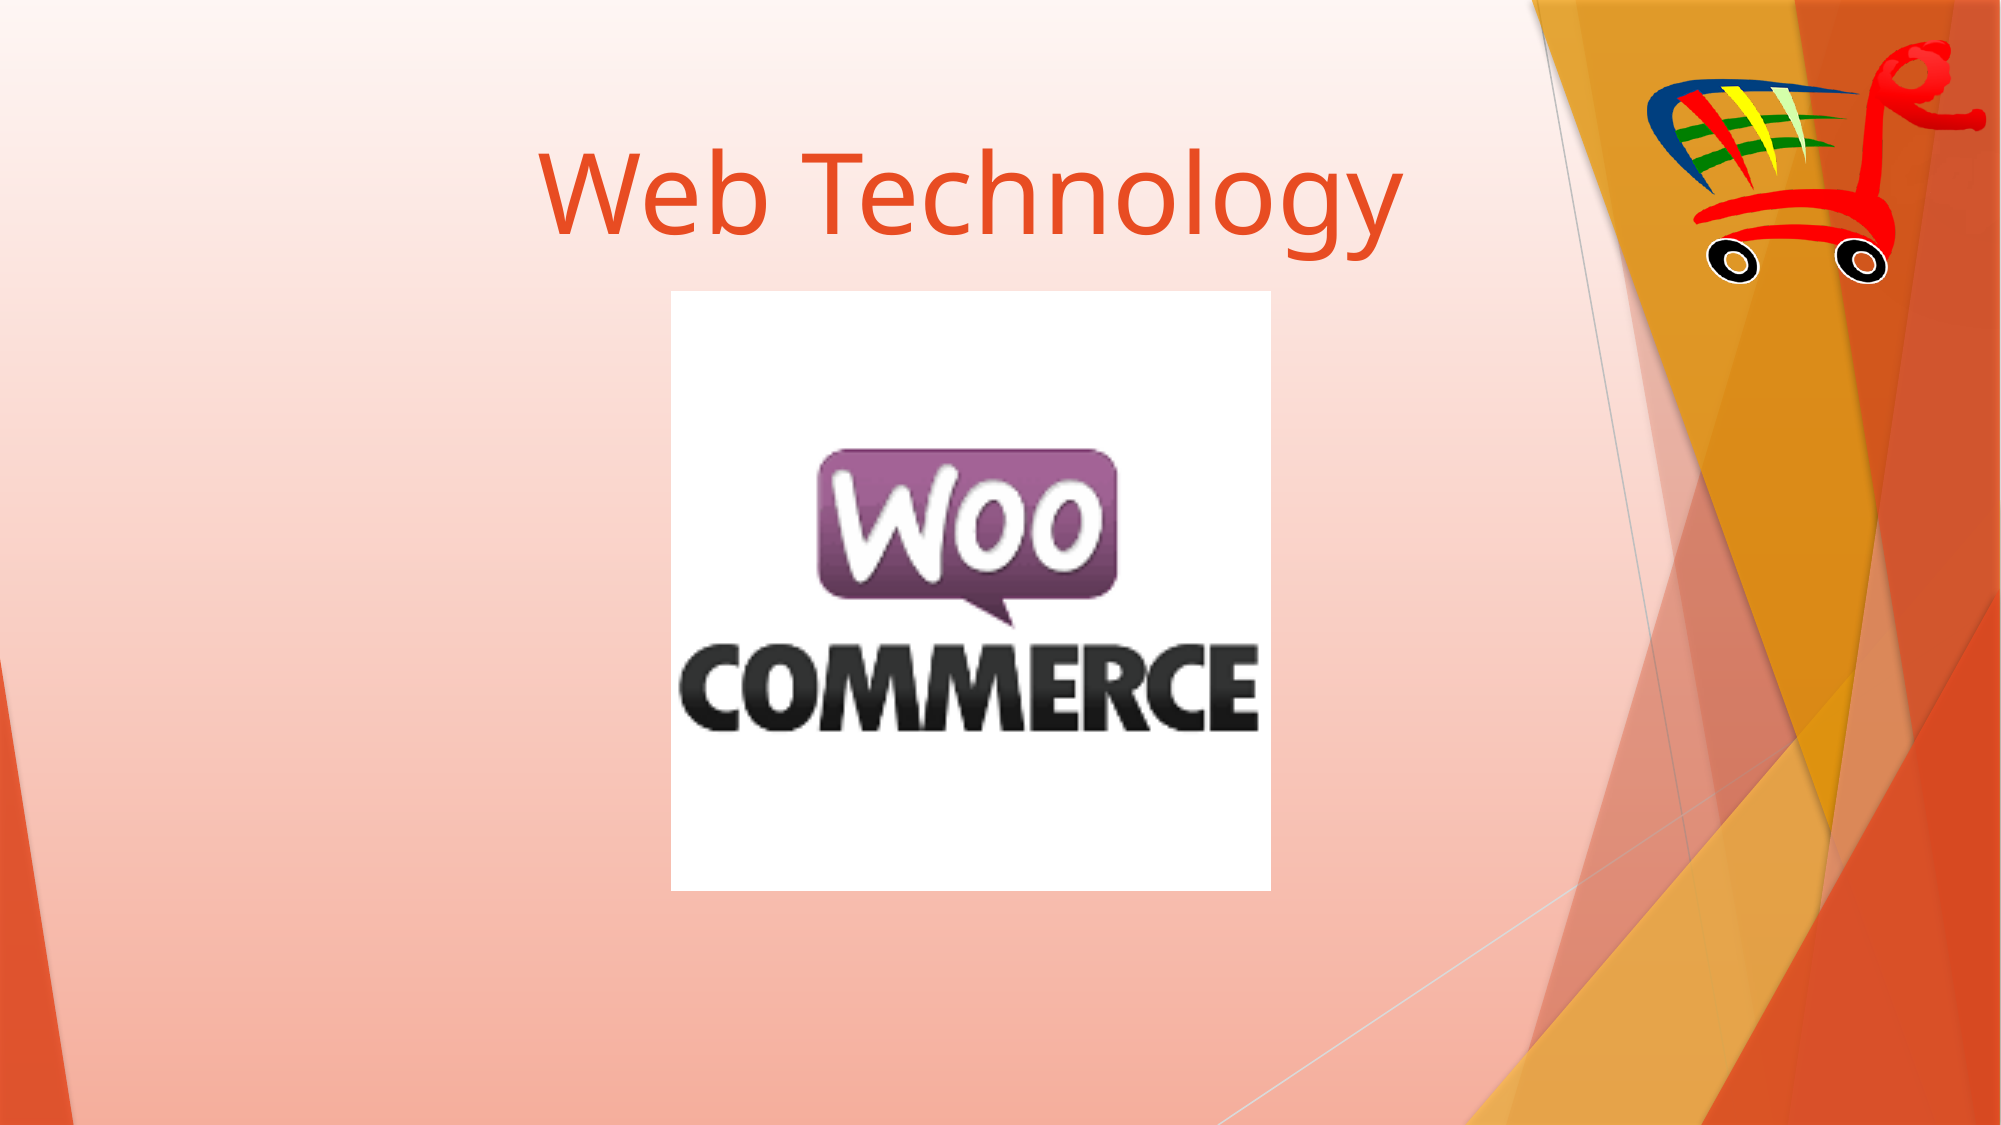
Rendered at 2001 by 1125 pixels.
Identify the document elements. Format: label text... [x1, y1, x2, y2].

picture [670, 291, 1271, 892]
text_box Web Technology [522, 114, 1420, 265]
picture [1522, 0, 2000, 381]
